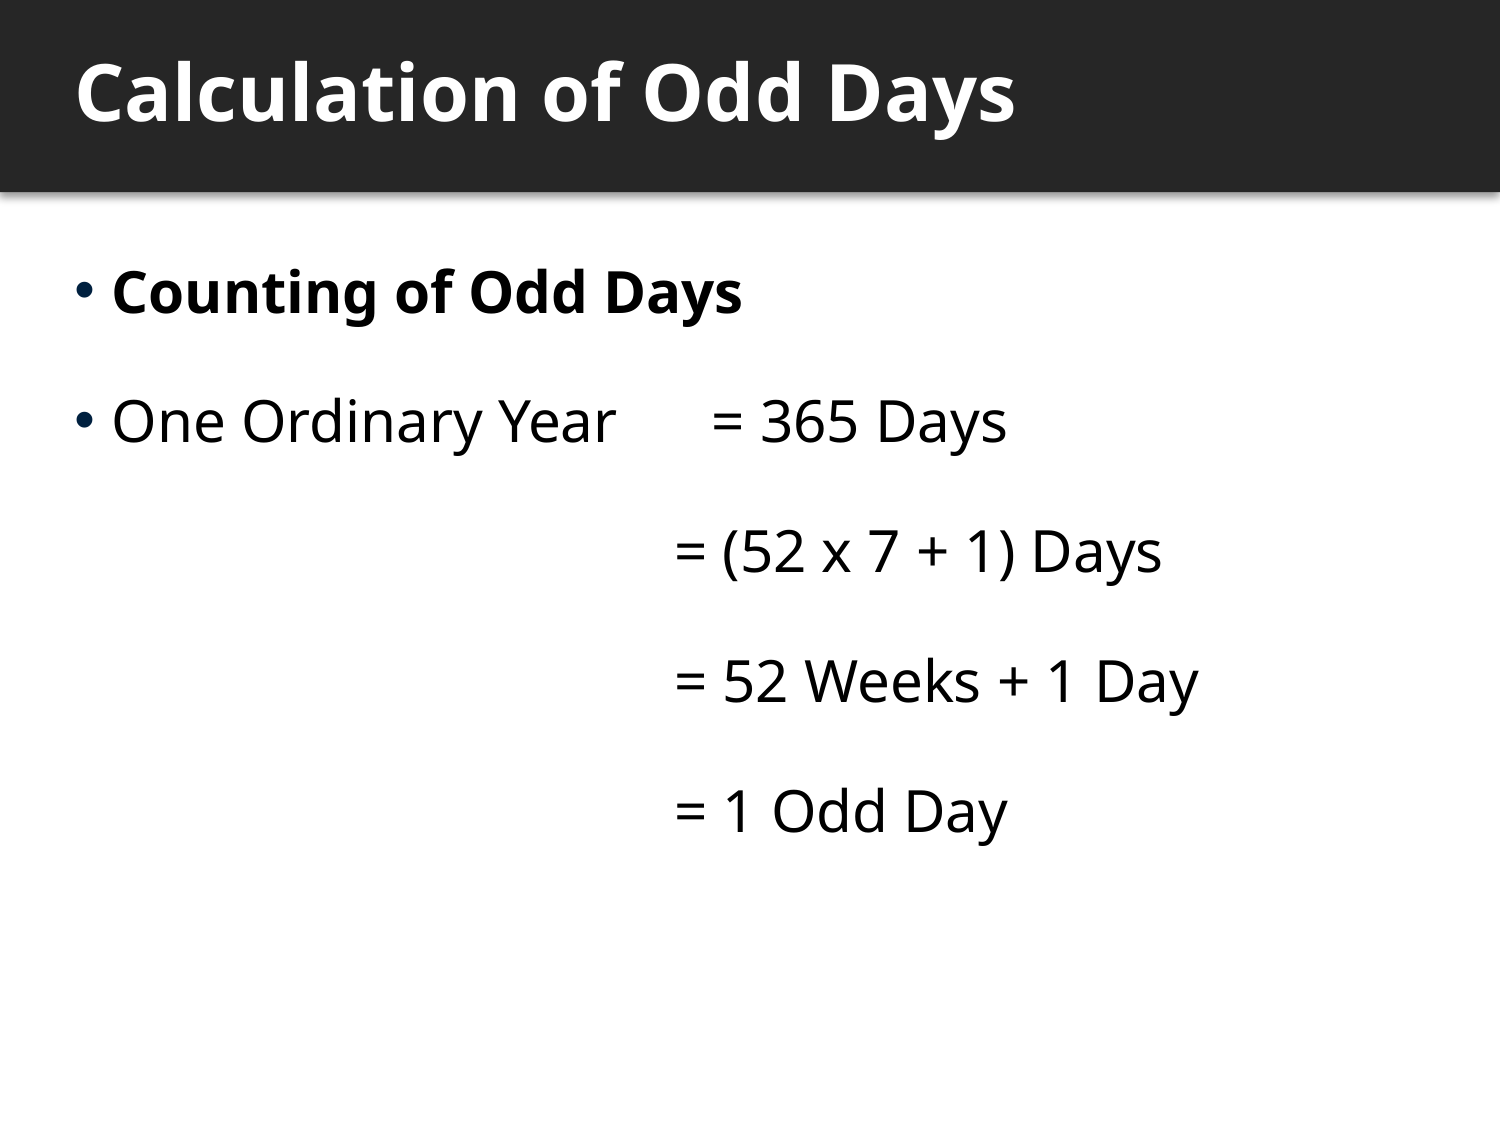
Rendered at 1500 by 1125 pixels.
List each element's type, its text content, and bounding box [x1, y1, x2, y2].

title Calculation of Odd Days [59, 0, 1500, 193]
list Counting of Odd Days One Ordinary Year = 365 Days = (52 x 7 + 1) Days = 52 Weeks + 1 Day = 1 Odd Day [59, 212, 1468, 1099]
